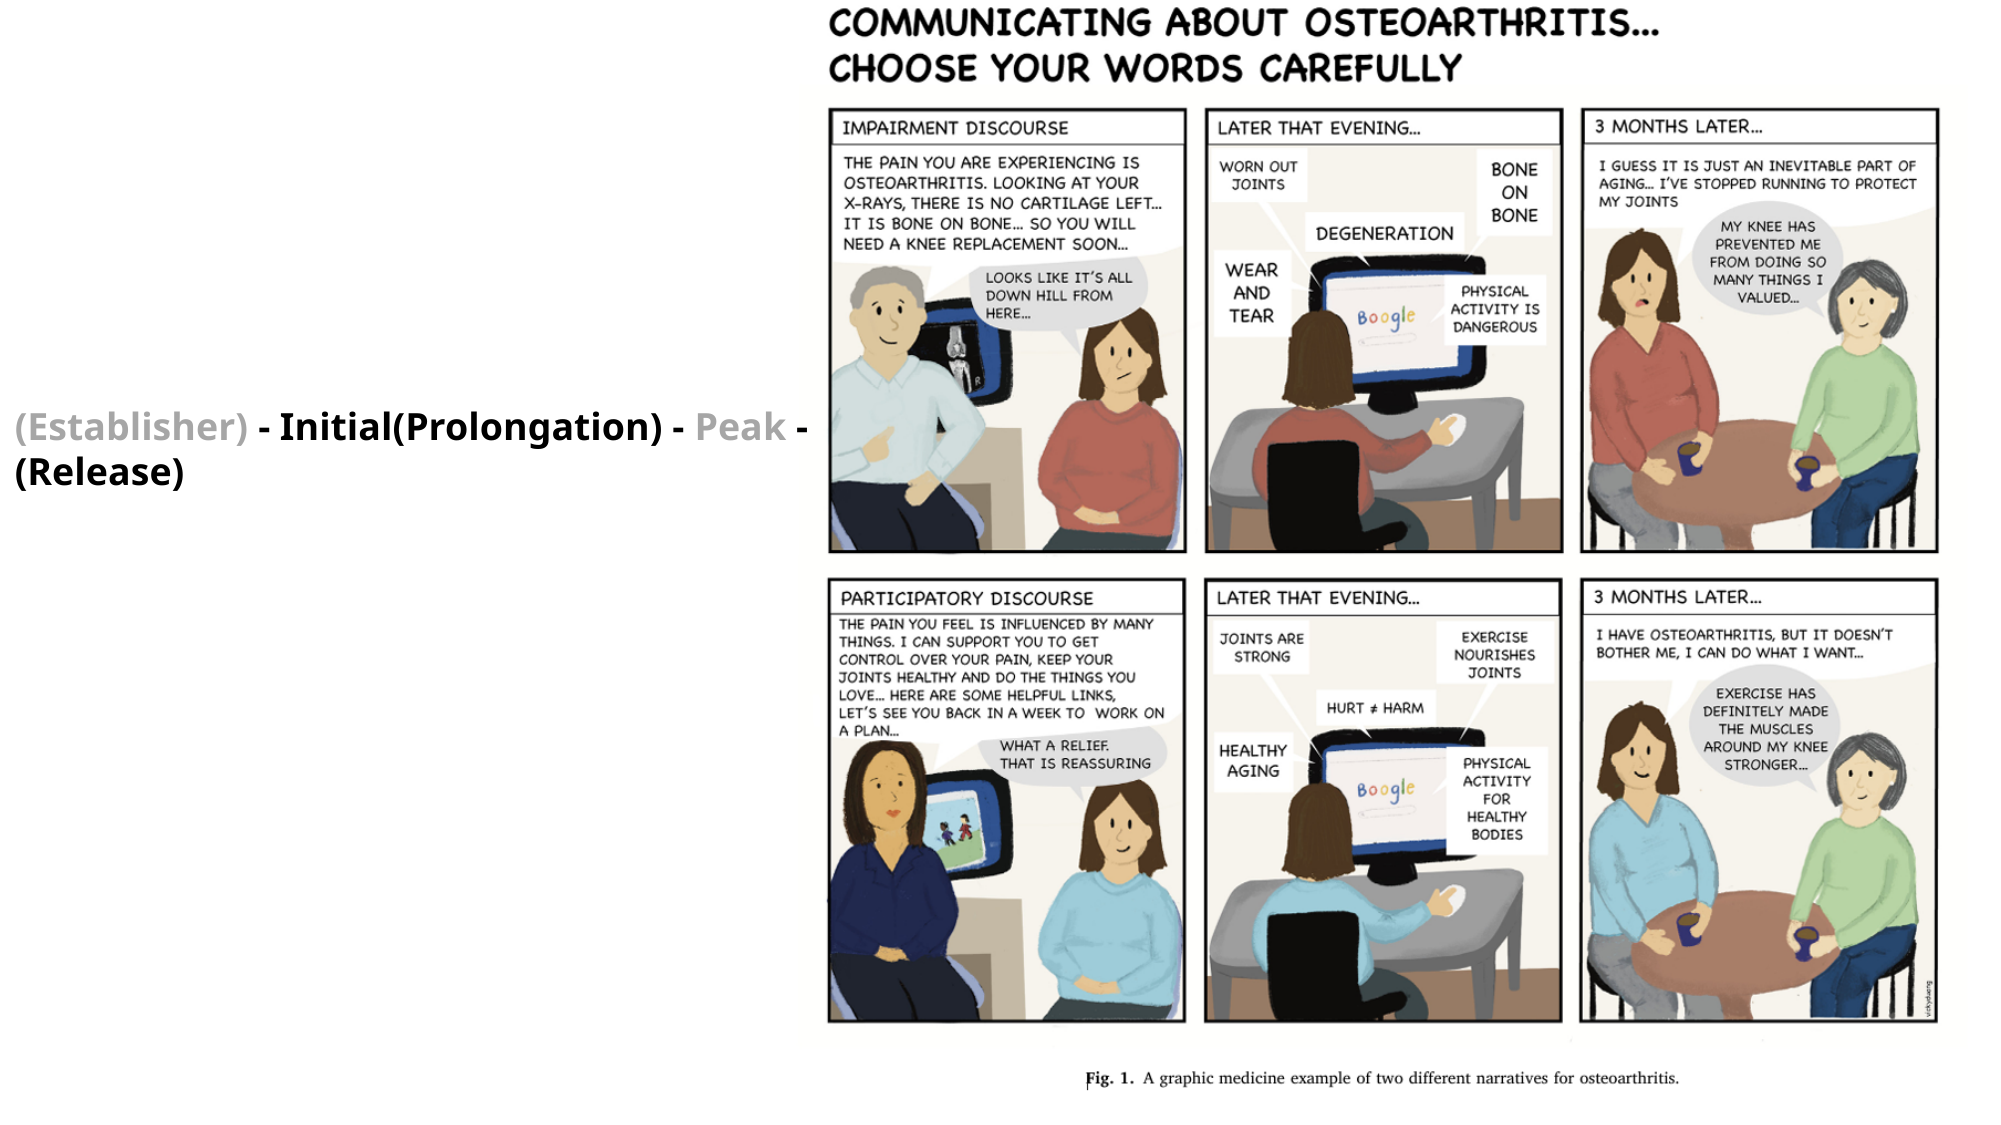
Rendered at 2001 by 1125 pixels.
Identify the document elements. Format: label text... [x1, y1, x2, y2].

text_box (Establisher) - Initial(Prolongation) - Peak - (Release) [0, 395, 765, 501]
picture [765, 0, 2000, 1109]
